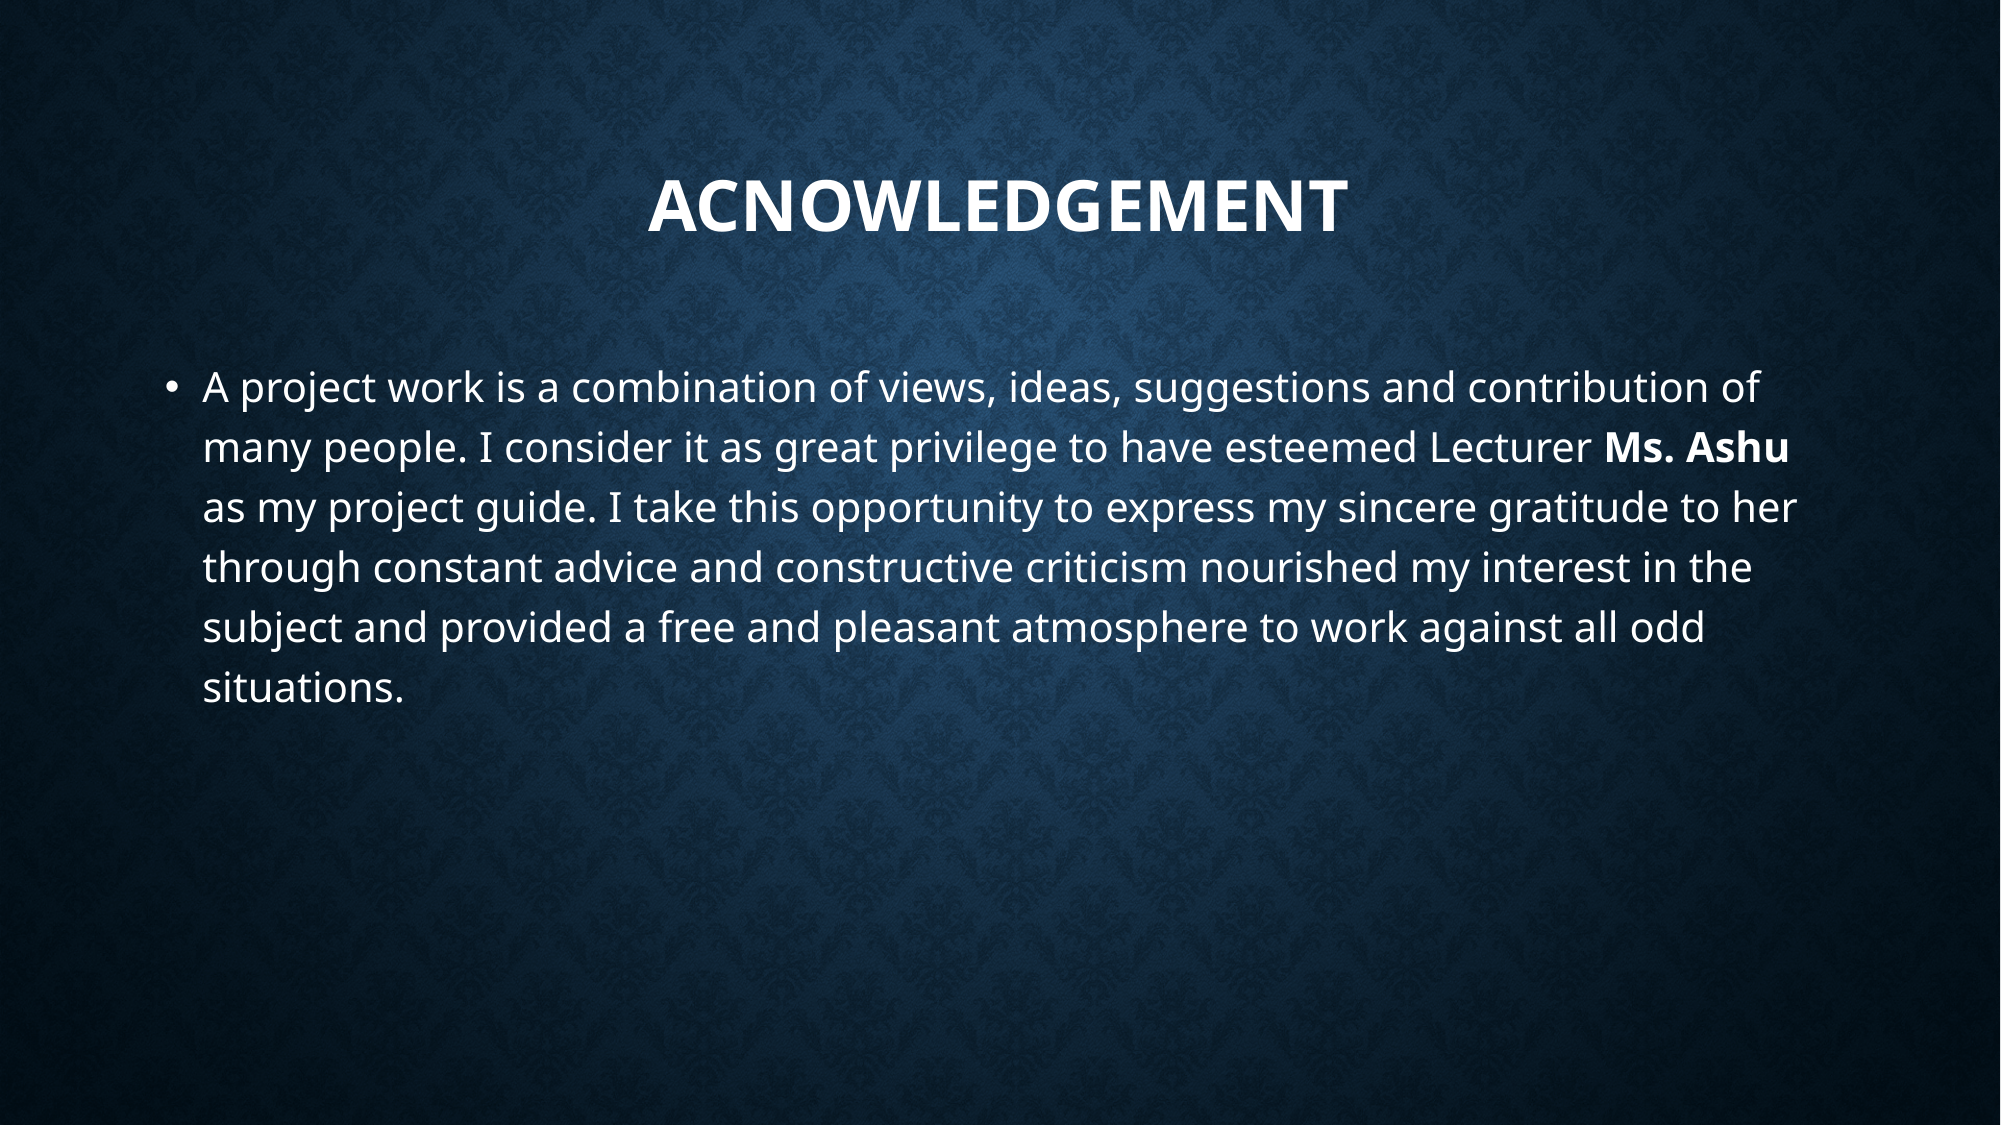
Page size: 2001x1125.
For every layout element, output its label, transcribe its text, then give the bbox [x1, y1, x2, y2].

list A project work is a combination of views, ideas, suggestions and contribution of many people. I consider it as great privilege to have esteemed Lecturer Ms. Ashu as my project guide. I take this opportunity to express my sincere gratitude to her through constant advice and constructive criticism nourished my interest in the subject and provided a free and pleasant atmosphere to work against all odd situations. [149, 343, 1849, 950]
title ACNOWLEDGEMENT [149, 99, 1849, 318]
